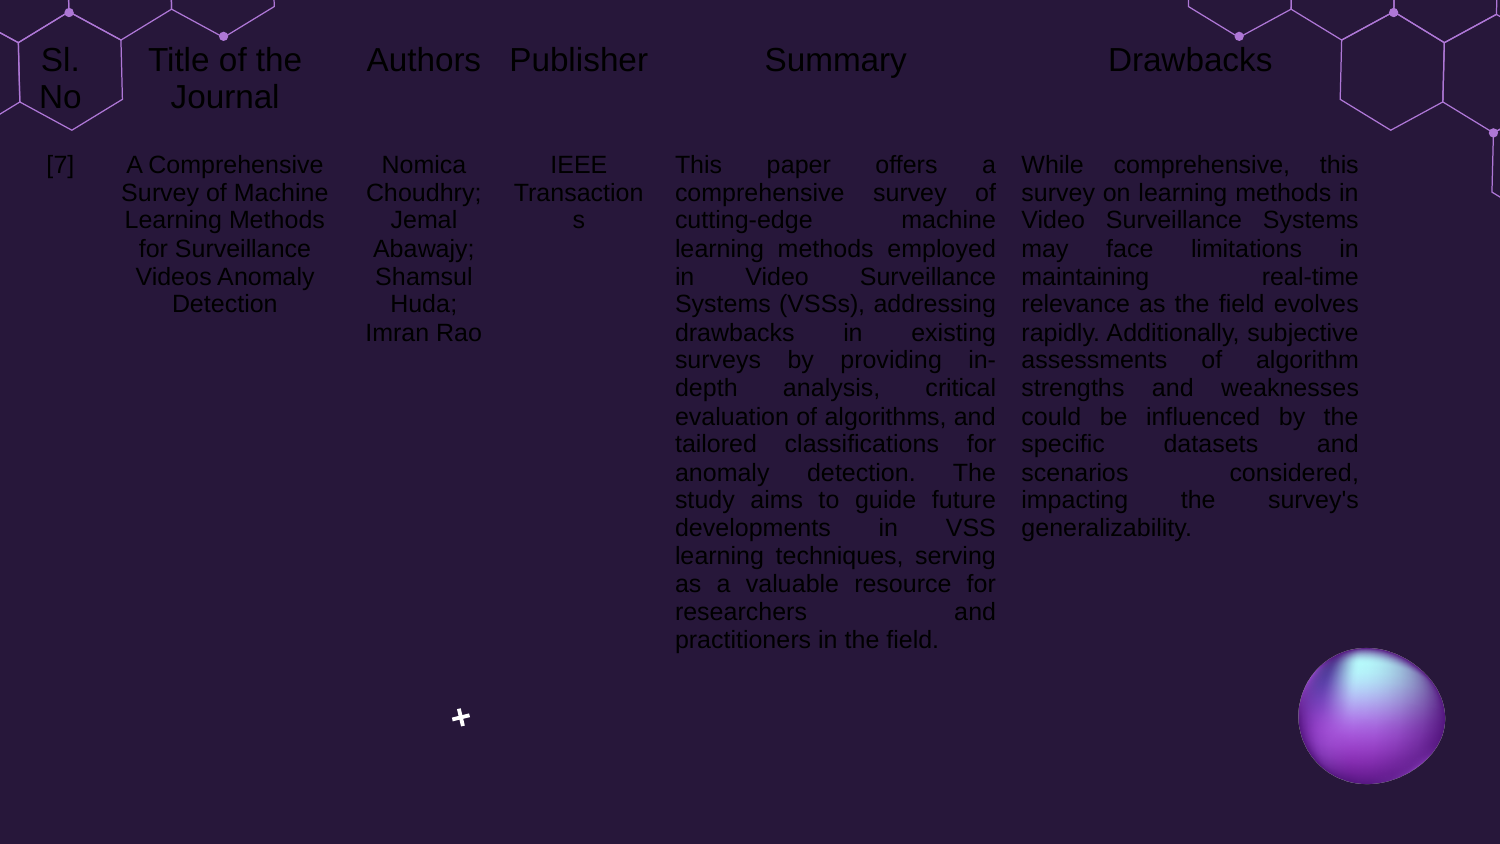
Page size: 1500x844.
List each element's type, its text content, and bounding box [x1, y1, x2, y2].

table_header Title of the Journal [98, 35, 353, 144]
table_cell Nomica Choudhry; Jemal Abawajy; Shamsul Huda; Imran Rao [353, 144, 495, 751]
table_header Sl. No [23, 35, 98, 144]
table_header Publisher [495, 35, 662, 144]
picture [1278, 644, 1466, 809]
table_header Authors [353, 35, 495, 144]
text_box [454, 710, 468, 724]
table_cell A Comprehensive Survey of Machine Learning Methods for Surveillance Videos Anomaly Detection [98, 144, 353, 751]
table_cell While comprehensive, this survey on learning methods in Video Surveillance Systems may face limitations in maintaining real-time relevance as the field evolves rapidly. Additionally, subjective assessments of algorithm strengths and weaknesses could be influenced by the specific datasets and scenarios considered, impacting the survey's generalizability. [1009, 144, 1372, 751]
table_cell [7] [23, 144, 98, 751]
table_cell IEEE Transactions [495, 144, 662, 751]
table_header Drawbacks [1009, 35, 1372, 144]
table_cell This paper offers a comprehensive survey of cutting-edge machine learning methods employed in Video Surveillance Systems (VSSs), addressing drawbacks in existing surveys by providing in-depth analysis, critical evaluation of algorithms, and tailored classifications for anomaly detection. The study aims to guide future developments in VSS learning techniques, serving as a valuable resource for researchers and practitioners in the field. [662, 144, 1009, 751]
table_header Summary [662, 35, 1009, 144]
